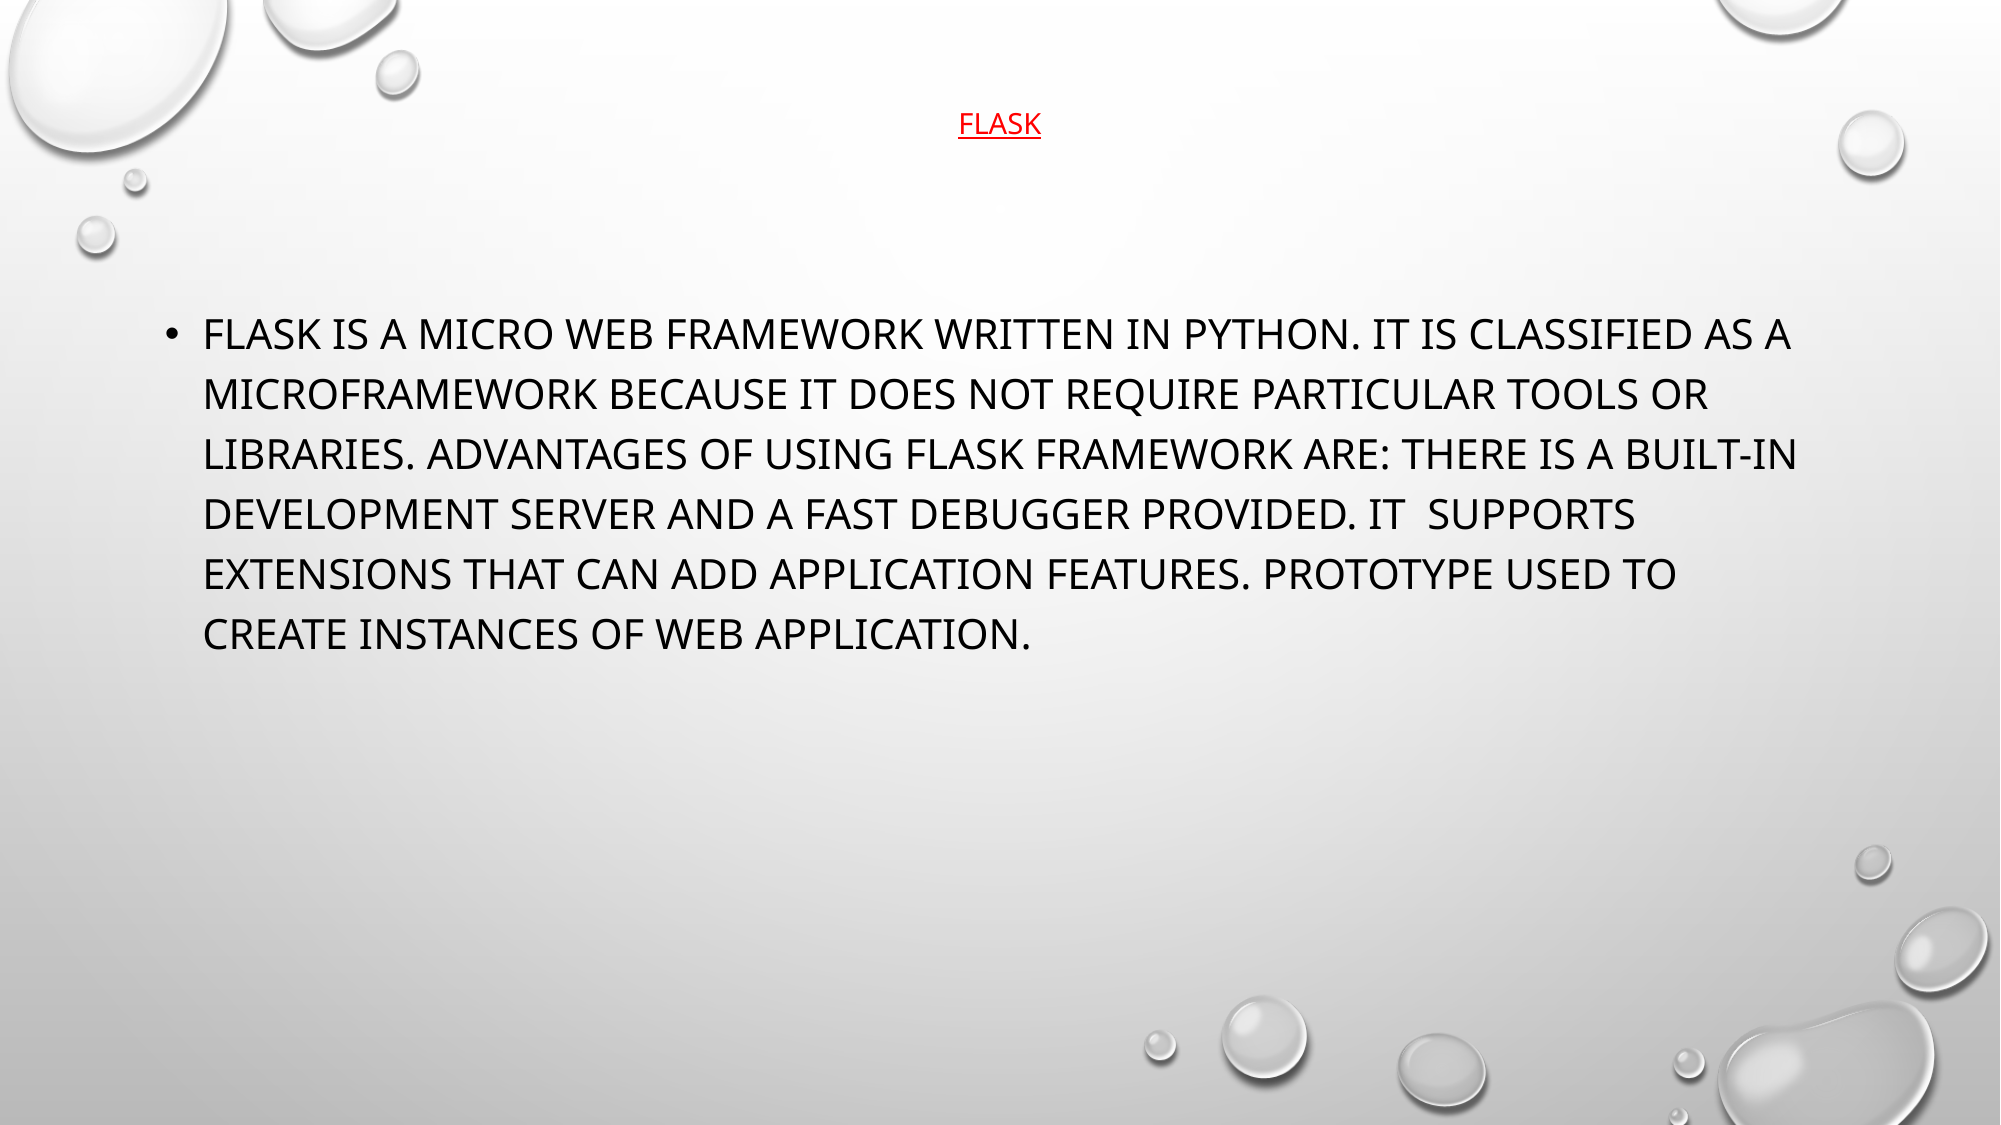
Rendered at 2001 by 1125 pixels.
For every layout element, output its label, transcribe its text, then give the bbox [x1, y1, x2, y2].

title Flask [149, 101, 1851, 149]
list Flask is a micro web framework written in Python. It is classified as a microframework because it does not require particular tools or libraries. Advantages of using Flask framework are: There is a built-in development server and a fast debugger provided. It supports extensions that can add application features. Prototype used to create instances of web application. [149, 290, 1850, 950]
picture [0, 0, 2000, 1125]
